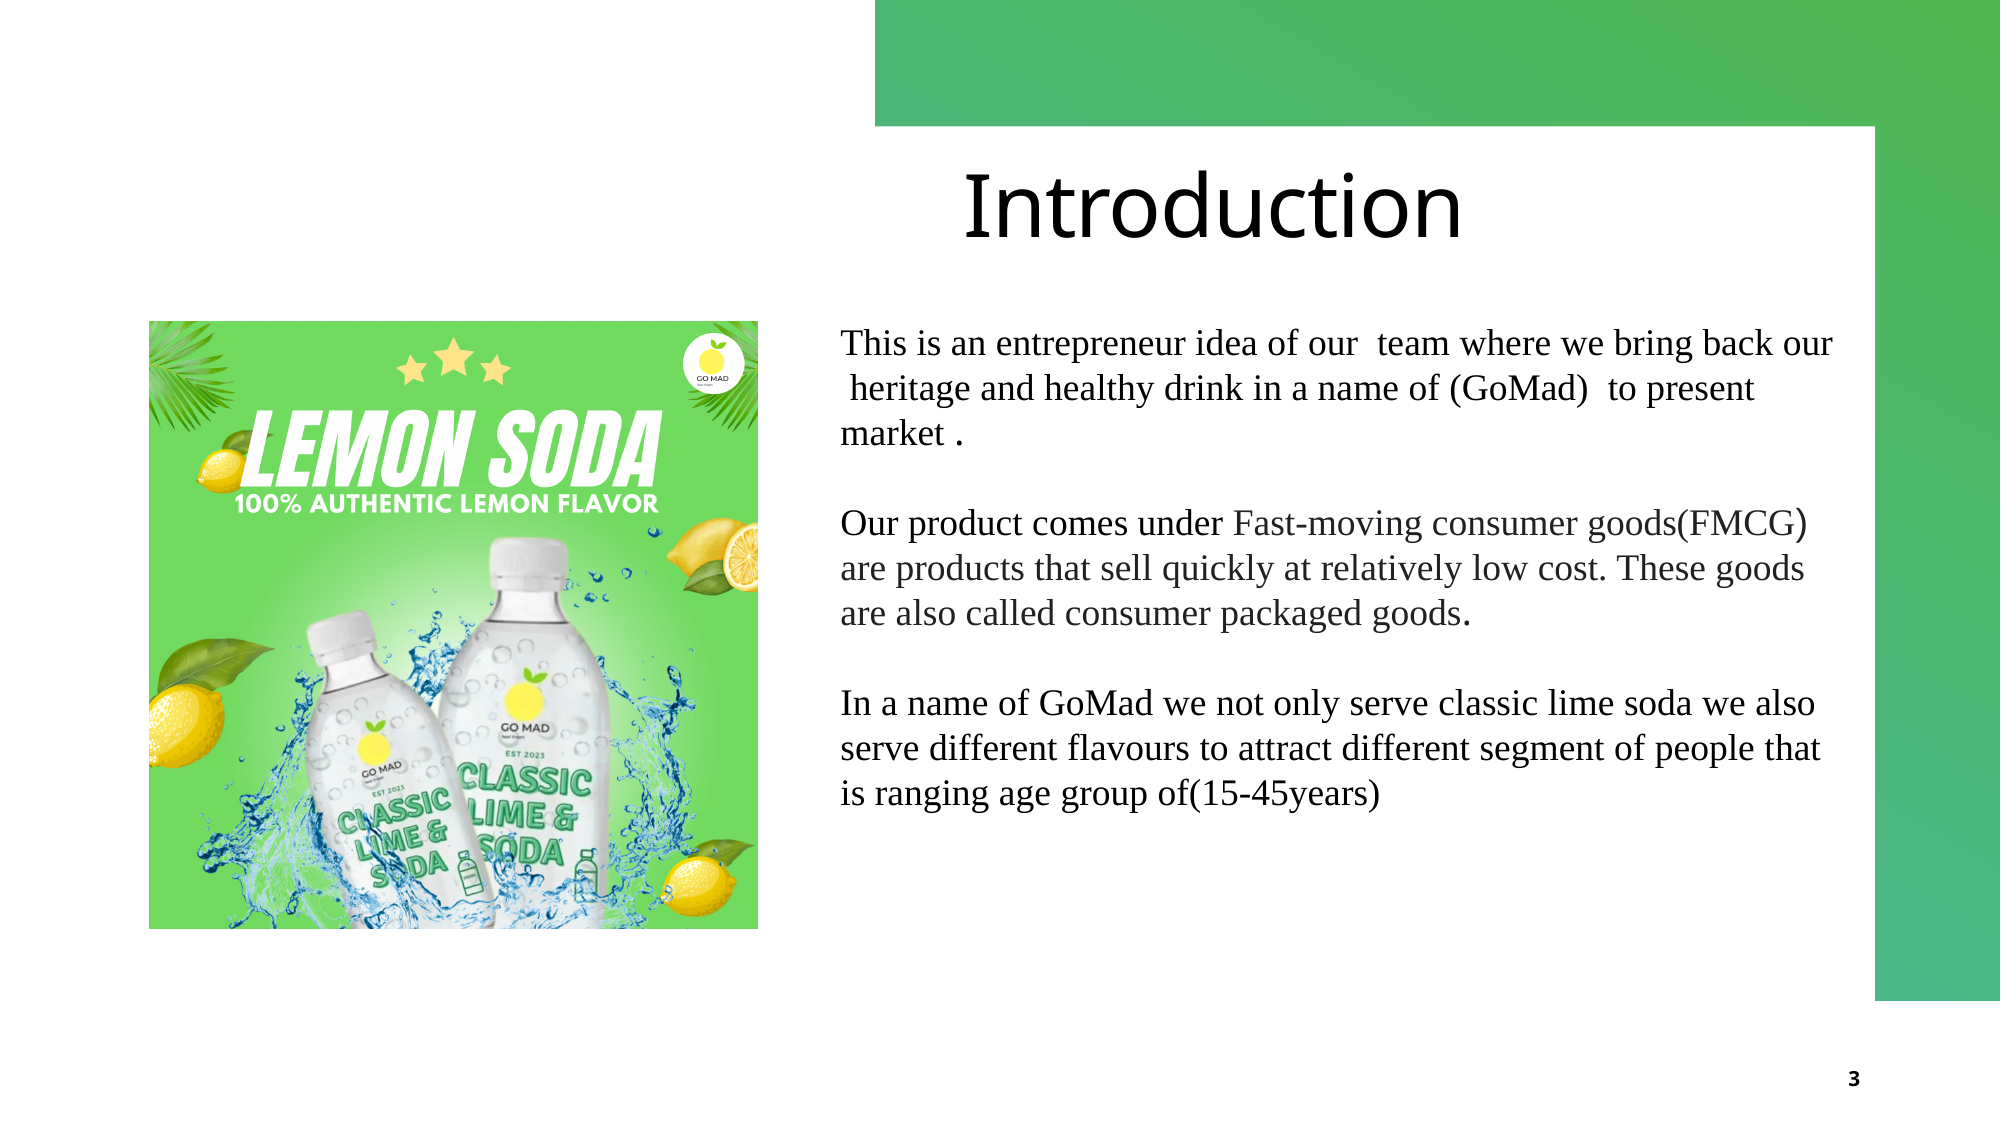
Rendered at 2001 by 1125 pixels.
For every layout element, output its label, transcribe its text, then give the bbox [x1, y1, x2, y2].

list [149, 321, 758, 929]
slide_number 3 [1788, 1050, 1875, 1110]
text_box This is an entrepreneur idea of our team where we bring back our heritage and healthy drink in a name of (GoMad) to present market . Our product comes under Fast-moving consumer goods(FMCG) are products that sell quickly at relatively low cost. These goods are also called consumer packaged goods. In a name of GoMad we not only serve classic lime soda we also serve different flavours to attract different segment of people that is ranging age group of(15-45years) [825, 310, 1851, 821]
title Introduction [948, 150, 1698, 310]
